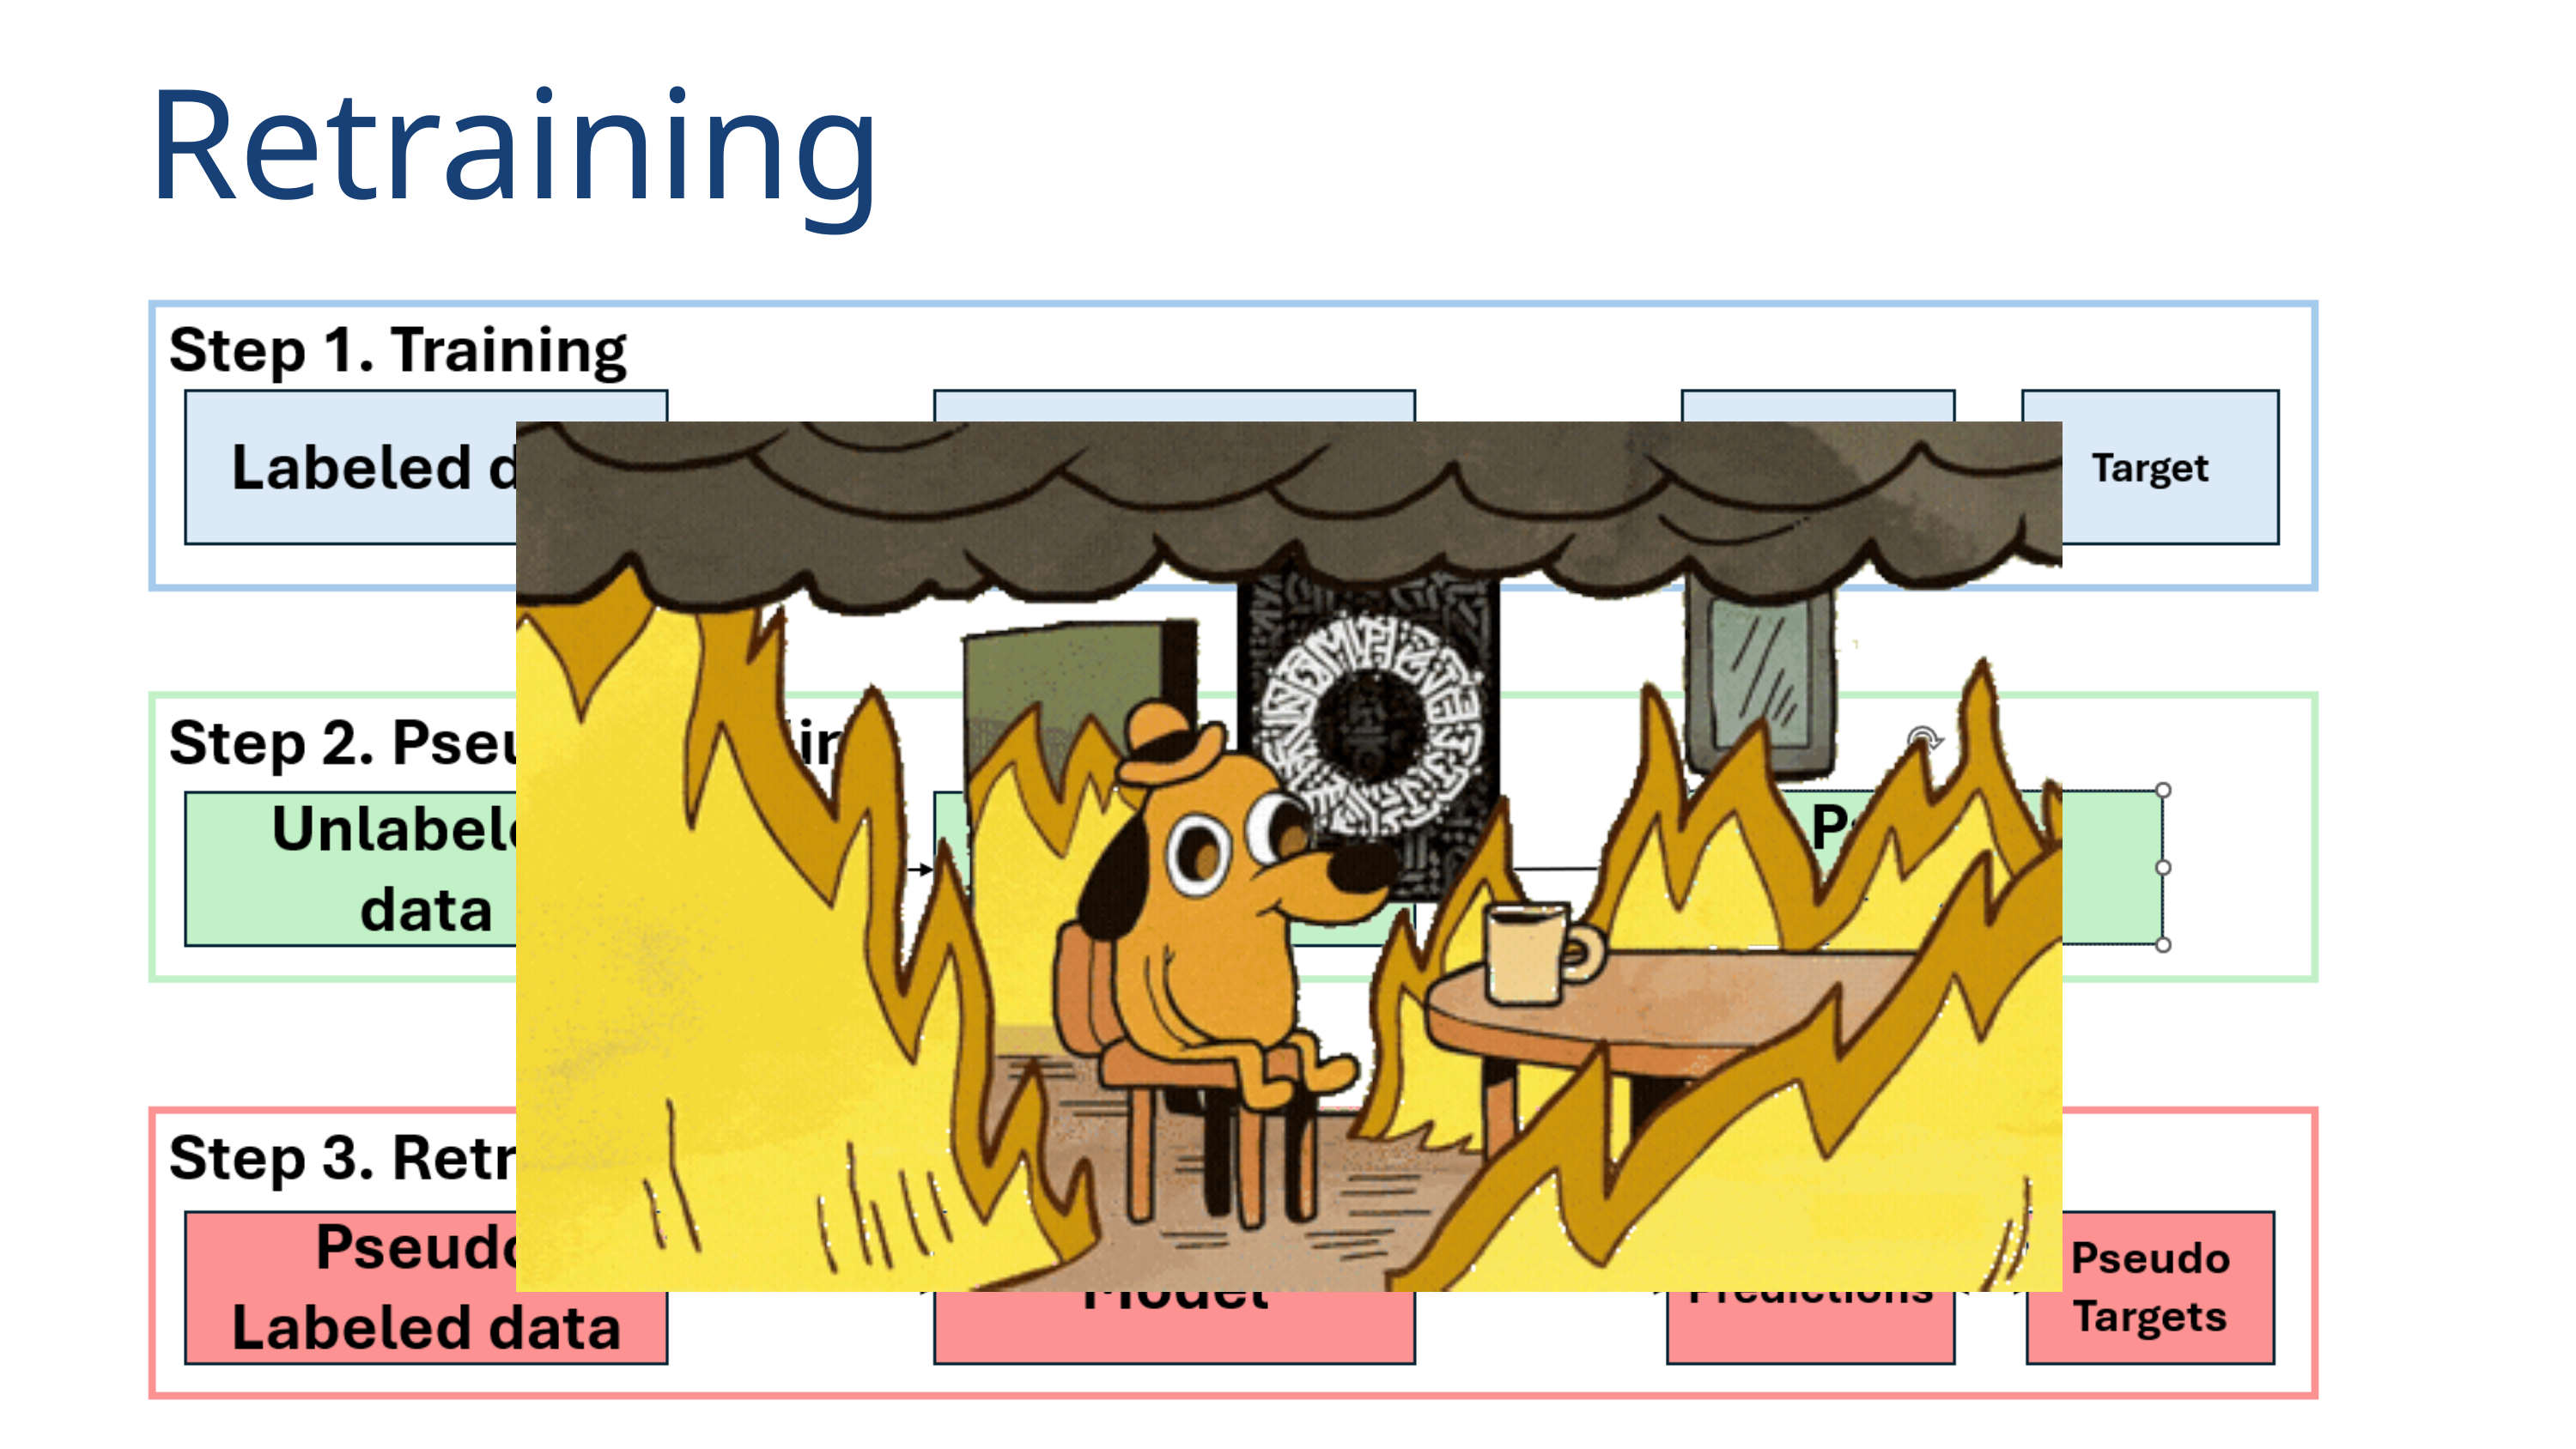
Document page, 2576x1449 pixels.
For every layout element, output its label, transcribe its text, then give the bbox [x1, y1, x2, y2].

picture [516, 421, 2063, 1292]
text_box [144, 293, 2334, 1421]
text_box Retraining [144, 76, 2309, 229]
